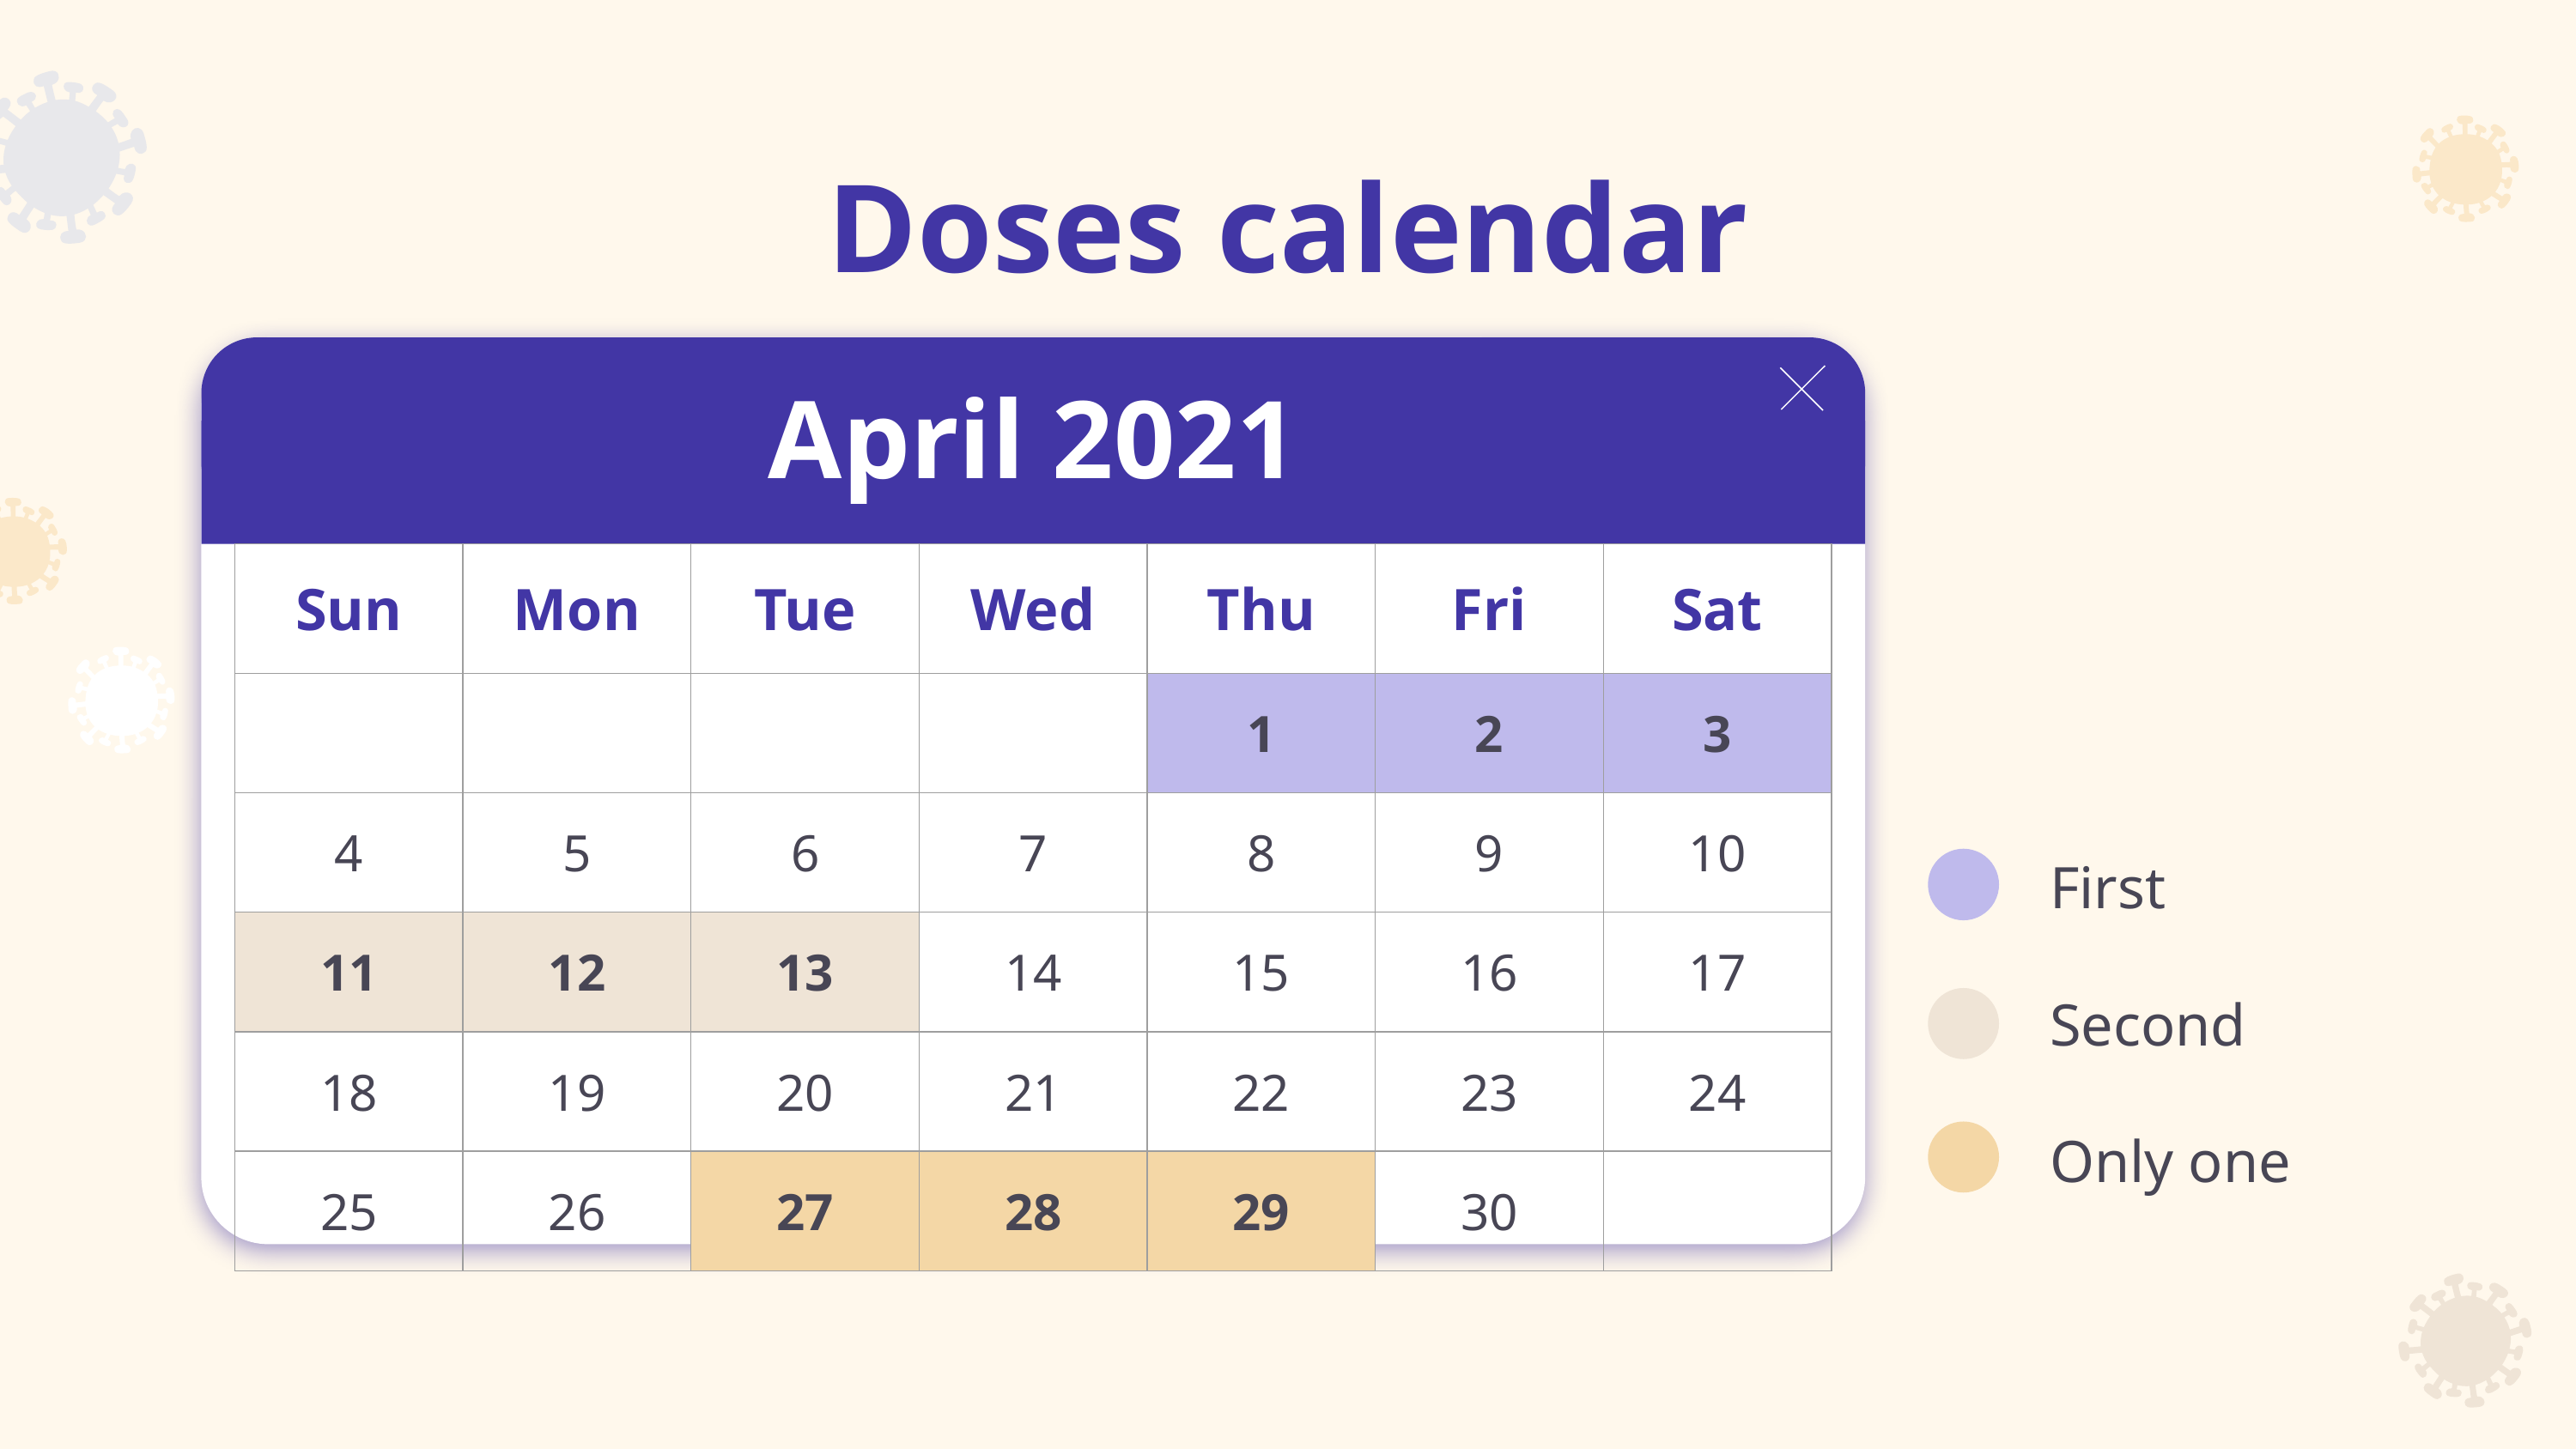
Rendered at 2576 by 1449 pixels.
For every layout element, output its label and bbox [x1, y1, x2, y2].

table_cell [1376, 674, 1603, 792]
table_cell [1148, 674, 1375, 792]
text_box [1928, 848, 2000, 921]
table_cell [464, 674, 690, 792]
text_box [1928, 1121, 2000, 1193]
table_cell [691, 1152, 919, 1270]
table_cell [691, 674, 919, 792]
table_cell [1604, 912, 1831, 1031]
table_cell [920, 1152, 1146, 1270]
text_box [1928, 987, 2000, 1059]
title [201, 124, 2375, 287]
table_cell [235, 1152, 462, 1270]
table_cell [1148, 1033, 1375, 1150]
table_cell [235, 912, 462, 1031]
table_cell [1148, 912, 1375, 1031]
table_header [235, 544, 462, 673]
table_cell [464, 793, 690, 912]
table_cell [1376, 912, 1603, 1031]
table_cell [235, 1033, 462, 1150]
table_cell [1604, 793, 1831, 912]
table_cell [920, 674, 1146, 792]
table_cell [1604, 1033, 1831, 1150]
table_header [464, 544, 690, 673]
table_cell [1376, 1152, 1603, 1270]
table_header [920, 544, 1146, 673]
table_cell [1604, 1152, 1831, 1270]
table_cell [920, 912, 1146, 1031]
table_header [1376, 544, 1603, 673]
table_header [691, 544, 919, 673]
text_box [201, 336, 1866, 1235]
table_cell [920, 1033, 1146, 1150]
table_cell [691, 1033, 919, 1150]
table_cell [464, 912, 690, 1031]
table_cell [235, 793, 462, 912]
table_cell [920, 793, 1146, 912]
table_cell [1148, 793, 1375, 912]
table_cell [1376, 793, 1603, 912]
text_box [2024, 962, 2350, 1063]
text_box [2024, 1099, 2350, 1199]
table_header [1148, 544, 1375, 673]
table_cell [464, 1033, 690, 1150]
table_cell [1604, 674, 1831, 792]
table_cell [464, 1152, 690, 1270]
table_cell [1376, 1033, 1603, 1150]
table_cell [235, 674, 462, 792]
table_header [1604, 544, 1831, 673]
table_cell [691, 793, 919, 912]
text_box [2024, 826, 2350, 926]
table_cell [1148, 1152, 1375, 1270]
table_cell [691, 912, 919, 1031]
